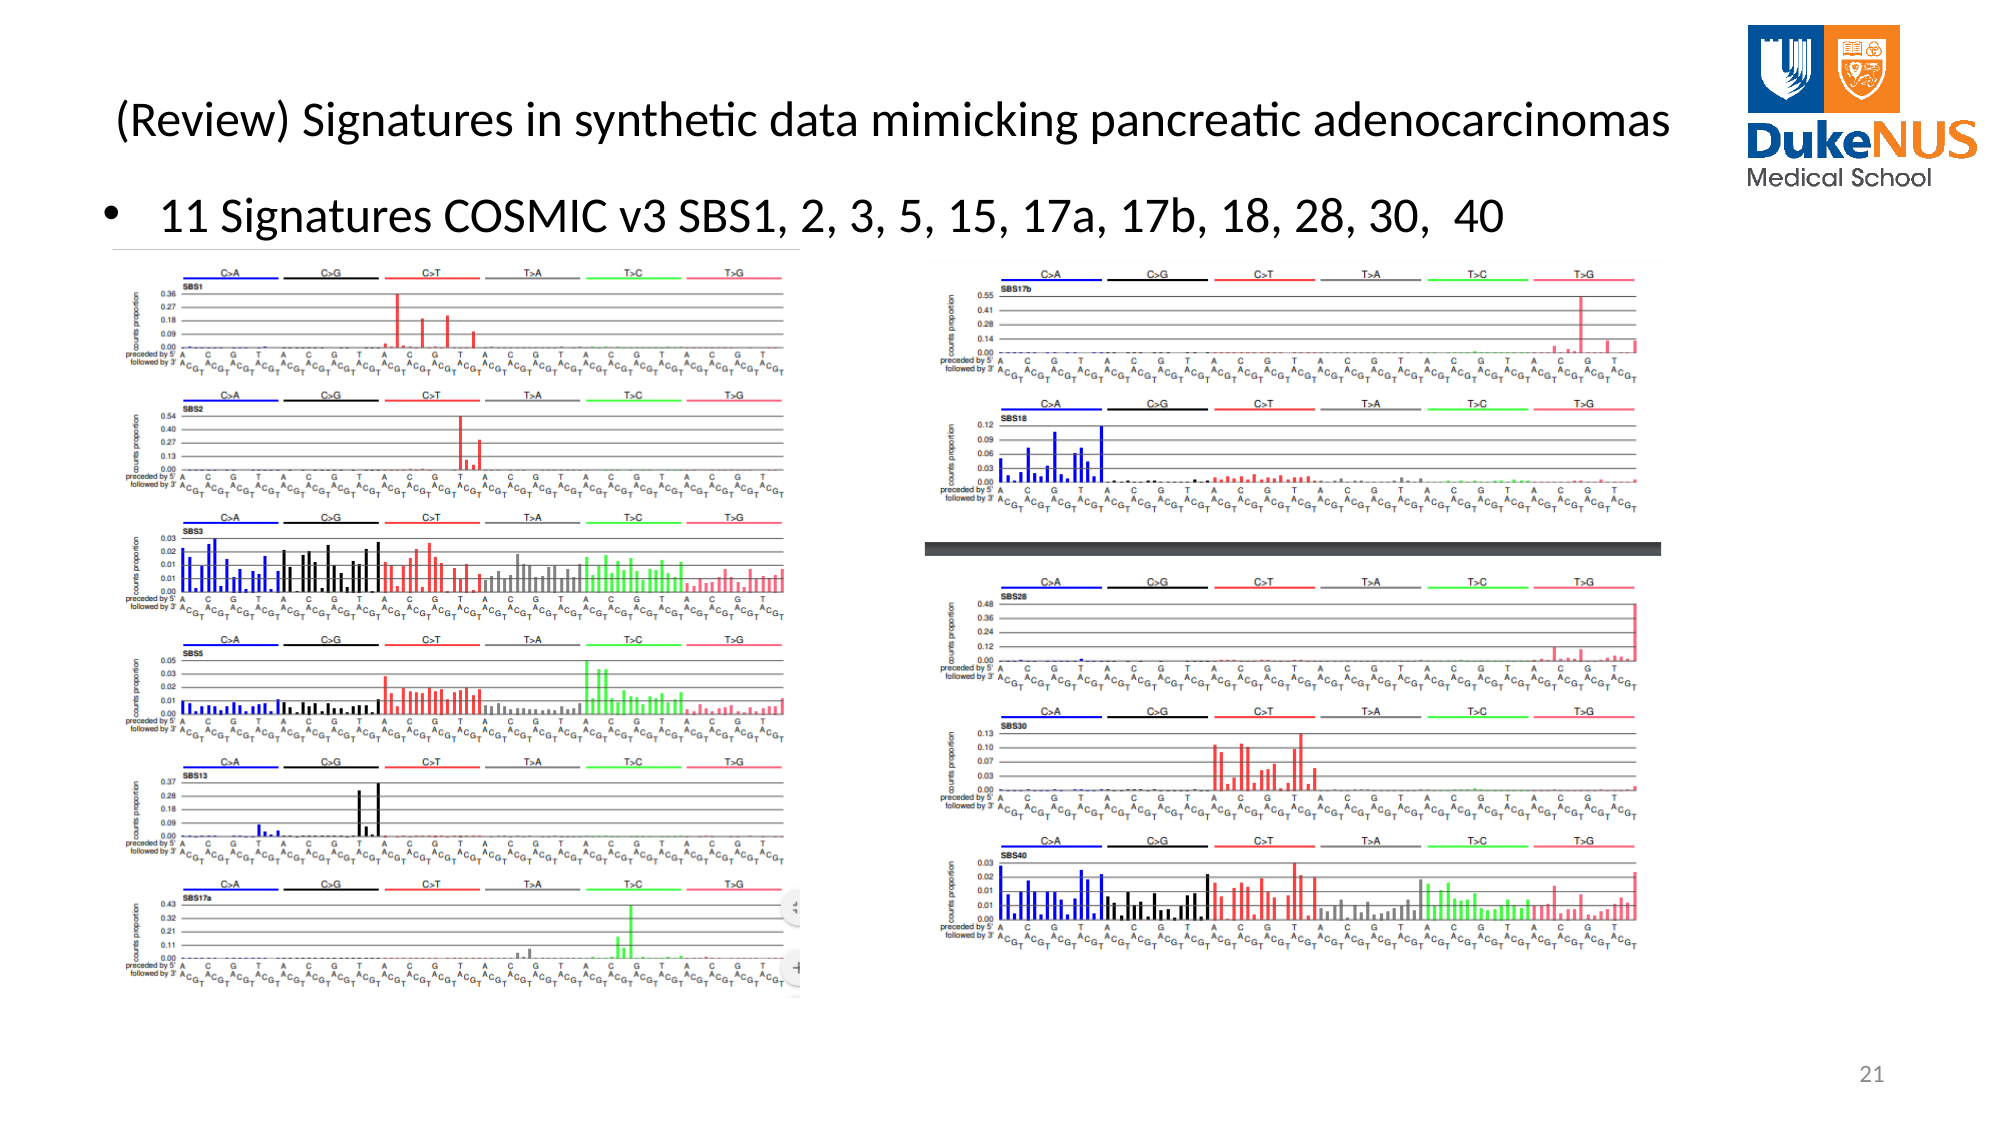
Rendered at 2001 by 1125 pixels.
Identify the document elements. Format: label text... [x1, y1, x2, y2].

title (Review) Signatures in synthetic data mimicking pancreatic adenocarcinomas [99, 45, 1700, 174]
picture [924, 262, 1662, 976]
picture [1737, 12, 1978, 189]
slide_number 21 [1433, 1042, 1900, 1103]
list 11 Signatures COSMIC v3 SBS1, 2, 3, 5, 15, 17a, 17b, 18, 28, 30, 40 [87, 174, 1888, 918]
picture [112, 249, 801, 998]
